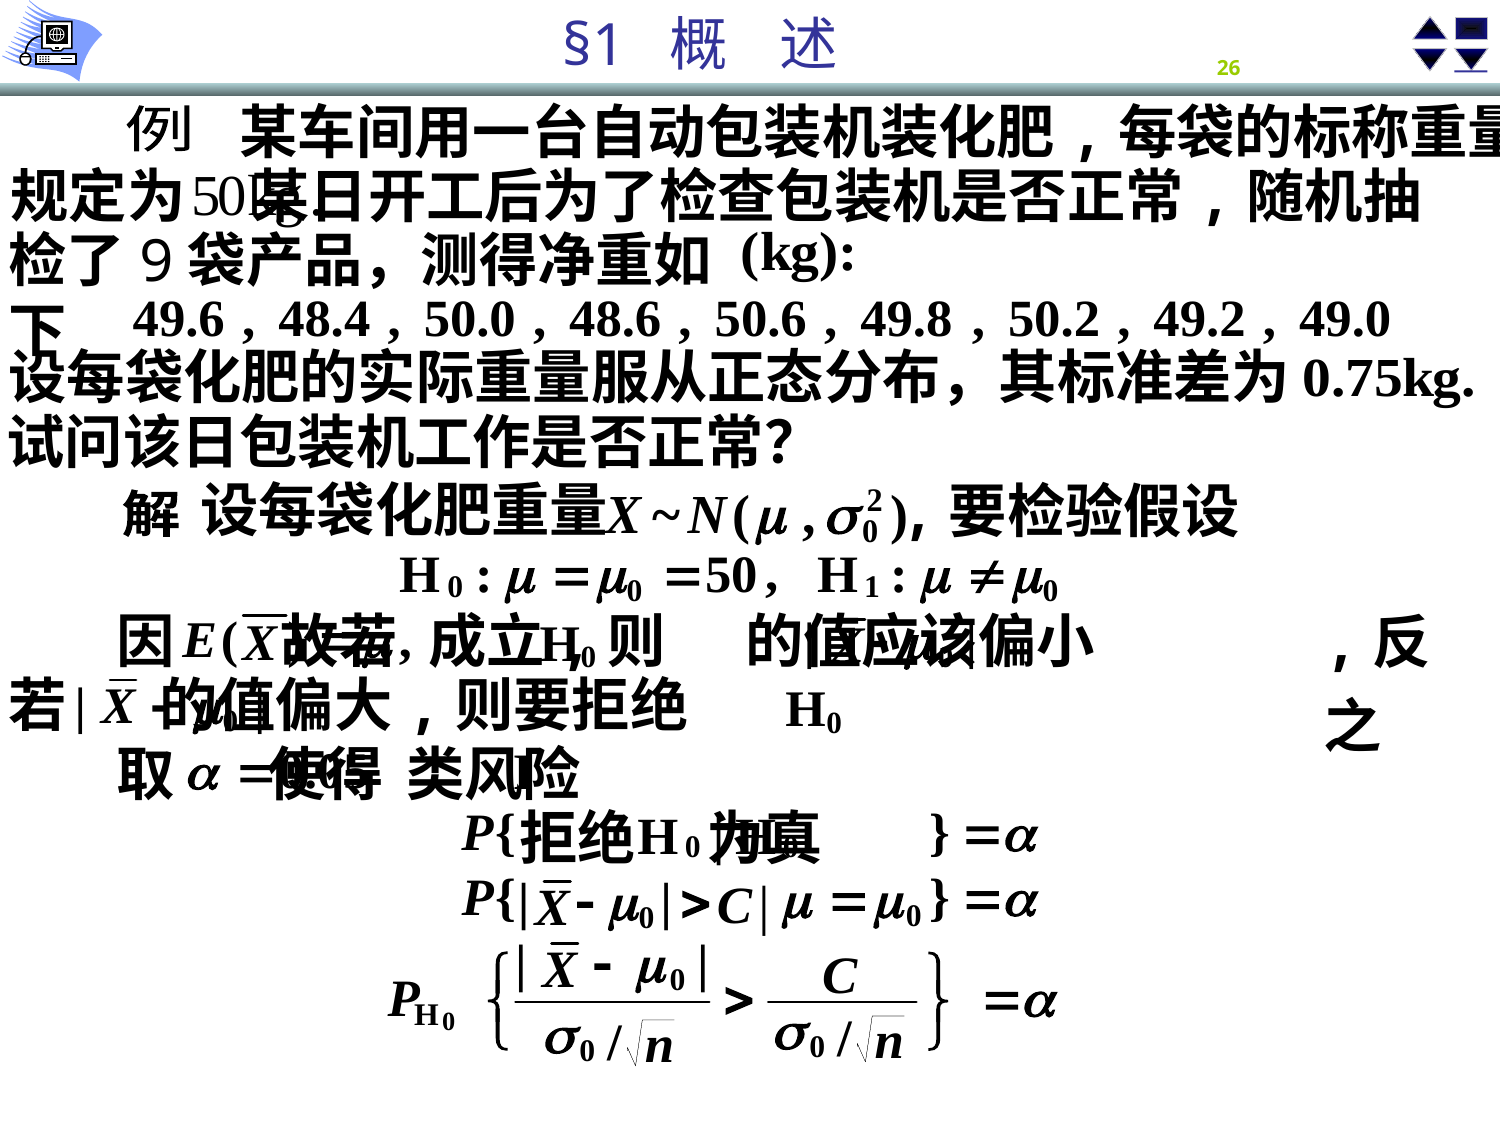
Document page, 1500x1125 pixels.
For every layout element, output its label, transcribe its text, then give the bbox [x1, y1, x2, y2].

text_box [0, 150, 1500, 241]
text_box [0, 332, 1500, 424]
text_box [374, 921, 1073, 1080]
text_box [0, 215, 888, 302]
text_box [448, 779, 1052, 881]
text_box 试问该日包装机工作是否正常？ [0, 432, 907, 483]
text_box 某车间用一台自动包装机装化肥,每袋的标称重量 [225, 88, 1500, 149]
text_box ,要检验假设 [923, 453, 1322, 552]
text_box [389, 539, 1072, 588]
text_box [511, 867, 771, 919]
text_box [101, 589, 1382, 685]
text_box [185, 451, 920, 561]
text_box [775, 889, 934, 919]
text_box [449, 888, 506, 919]
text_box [101, 715, 820, 815]
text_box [0, 653, 920, 750]
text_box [939, 888, 1052, 919]
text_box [123, 288, 1401, 358]
text_box ,反之 [1309, 584, 1490, 767]
